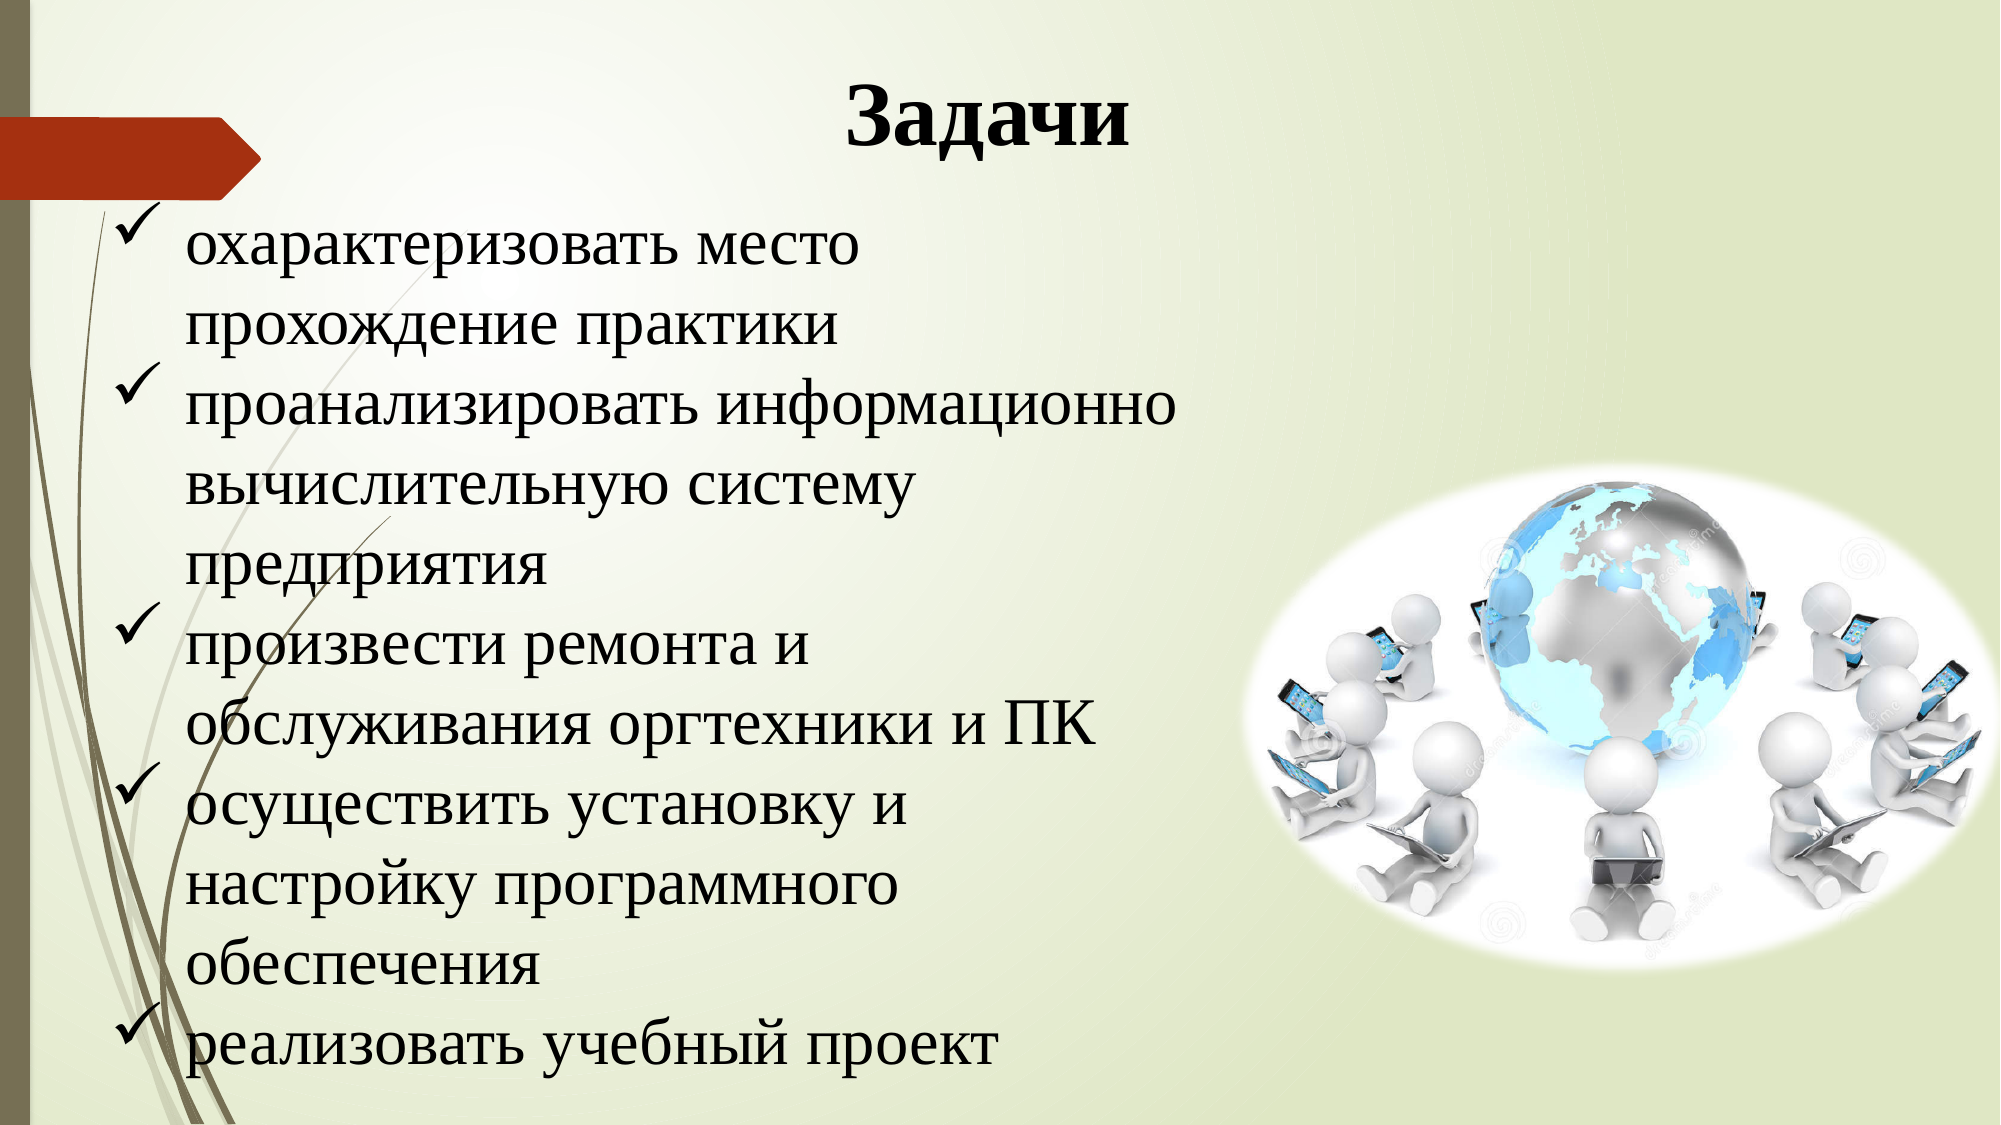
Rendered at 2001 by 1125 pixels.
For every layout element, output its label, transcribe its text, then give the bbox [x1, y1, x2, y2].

text_box Задачи [829, 46, 1147, 172]
picture [1232, 454, 2000, 979]
text_box охарактеризовать место прохождение практики проанализировать информационно вычислительную систему предприятия произвести ремонта и обслуживания оргтехники и ПК осуществить установку и настройку программного обеспечения реализовать учебный проект [95, 190, 1234, 1085]
